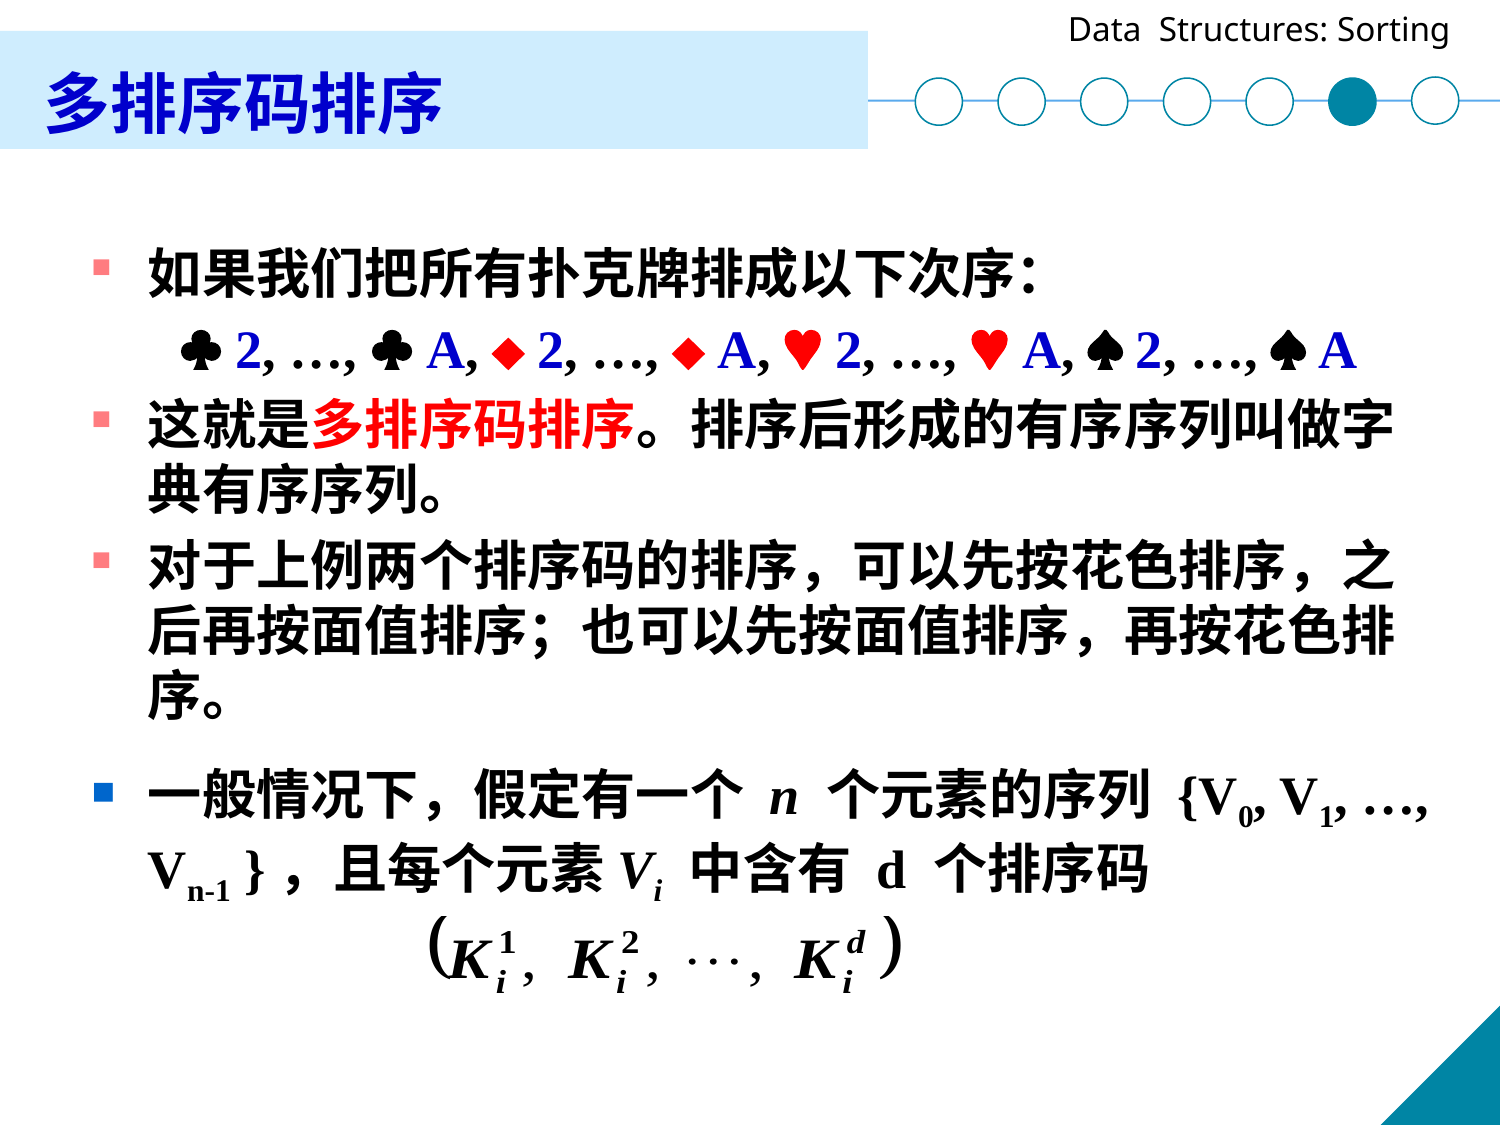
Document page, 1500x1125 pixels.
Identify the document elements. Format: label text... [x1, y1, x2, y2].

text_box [419, 916, 904, 1008]
text_box 多排序码排序 [29, 42, 928, 149]
text_box [1411, 77, 1459, 125]
text_box [1246, 78, 1294, 126]
text_box [998, 78, 1046, 126]
text_box [928, 78, 963, 126]
text_box [1080, 78, 1128, 126]
text_box [1328, 78, 1376, 126]
text_box 如果我们把所有扑克牌排成以下次序：  2, …,  A,  2, …,  A,  2, …,  A,  2, …,  A 这就是多排序码排序。排序后形成的有序序列叫做字典有序序列。 对于上例两个排序码的排序，可以先按花色排序，之后再按面值排序；也可以先按面值排序，再按花色排序。 一般情况下，假定有一个 n 个元素的序列 {V0, V1, …, Vn-1 }，且每个元素Vi 中含有 d 个排序码 [76, 231, 1448, 1047]
text_box [1163, 78, 1211, 126]
